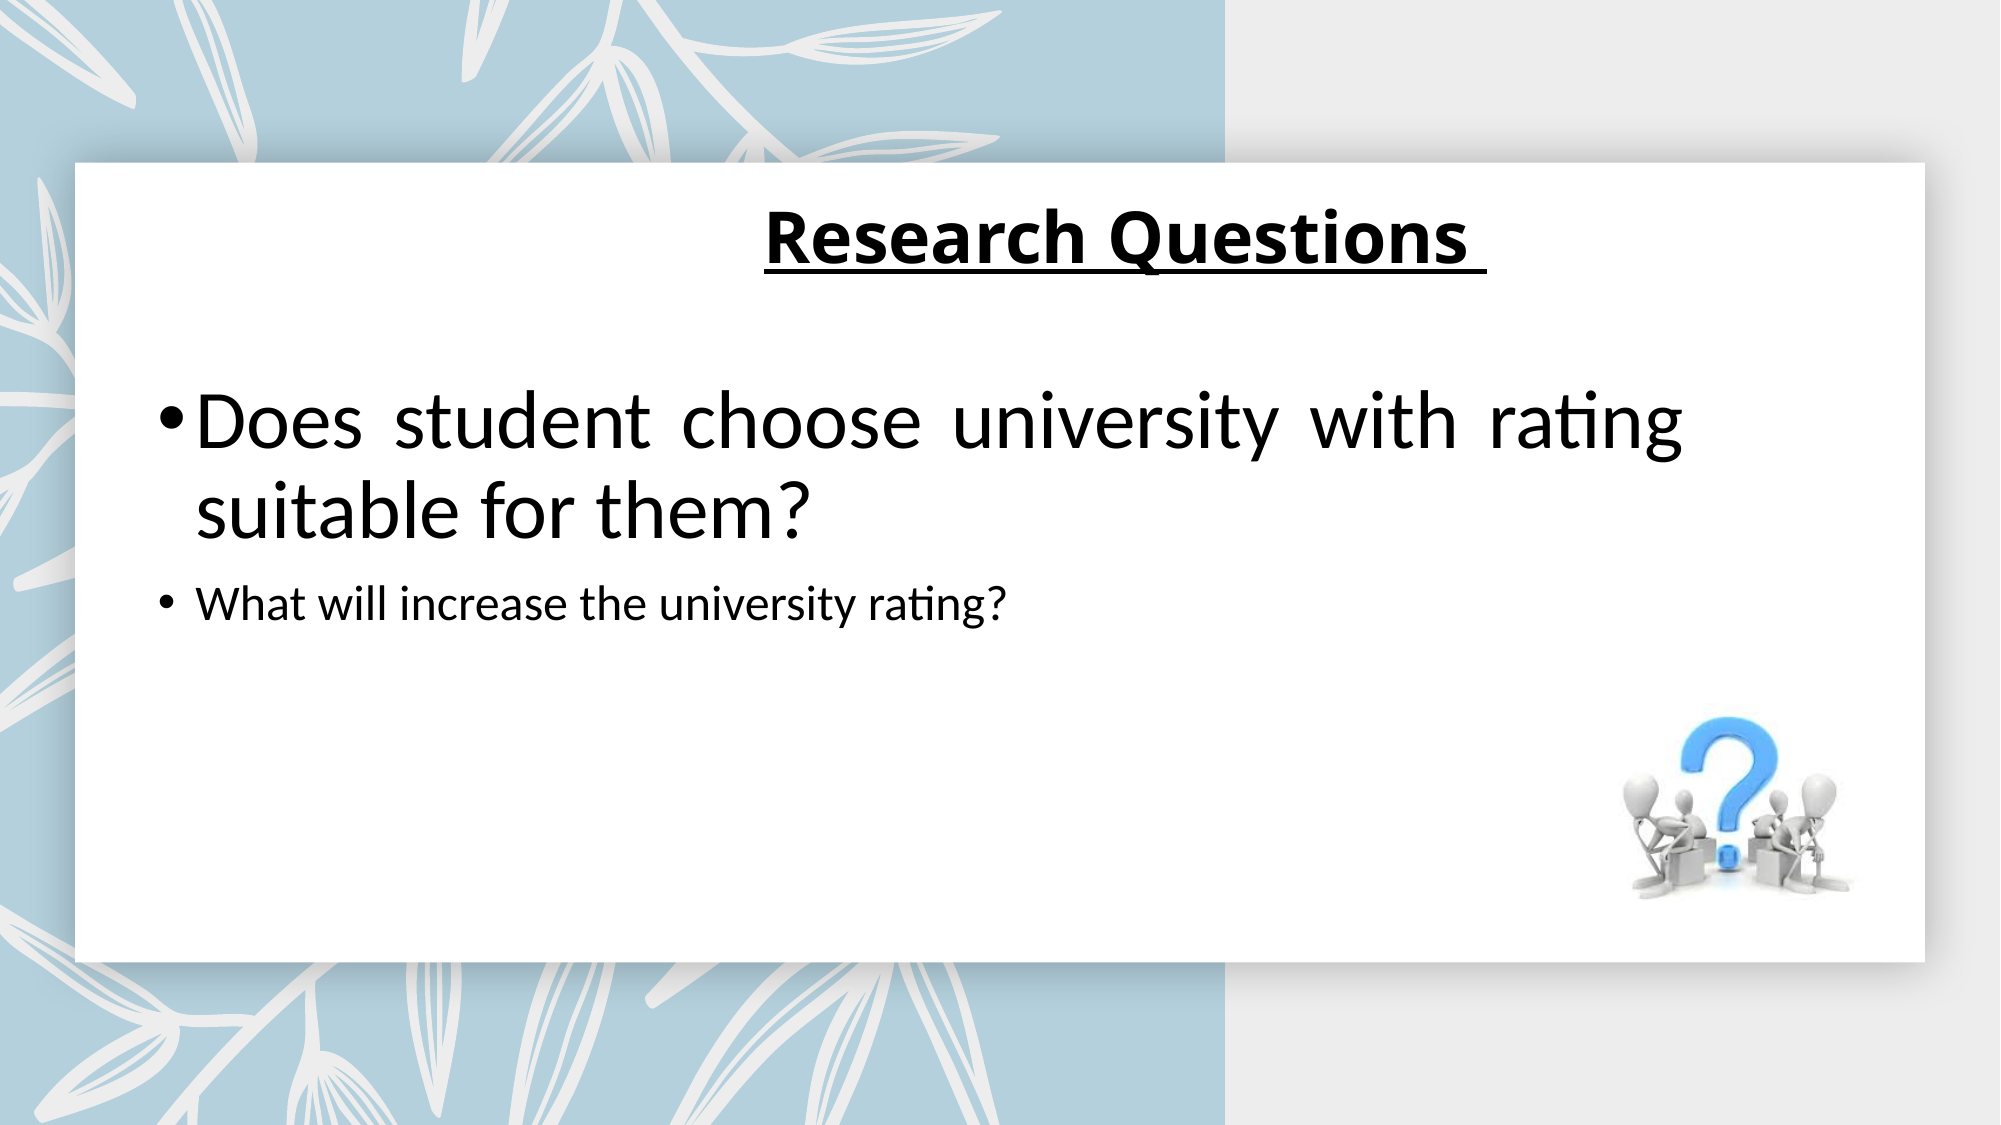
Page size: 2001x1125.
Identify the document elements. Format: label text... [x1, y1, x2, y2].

title Research Questions [1225, 193, 1599, 288]
text_box [1225, 161, 1926, 964]
text_box [1225, 0, 2000, 1125]
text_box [0, 0, 1225, 1125]
list Does student choose university with rating suitable for them? What will increase the university rating? [1225, 369, 1700, 850]
picture [1572, 703, 1895, 919]
